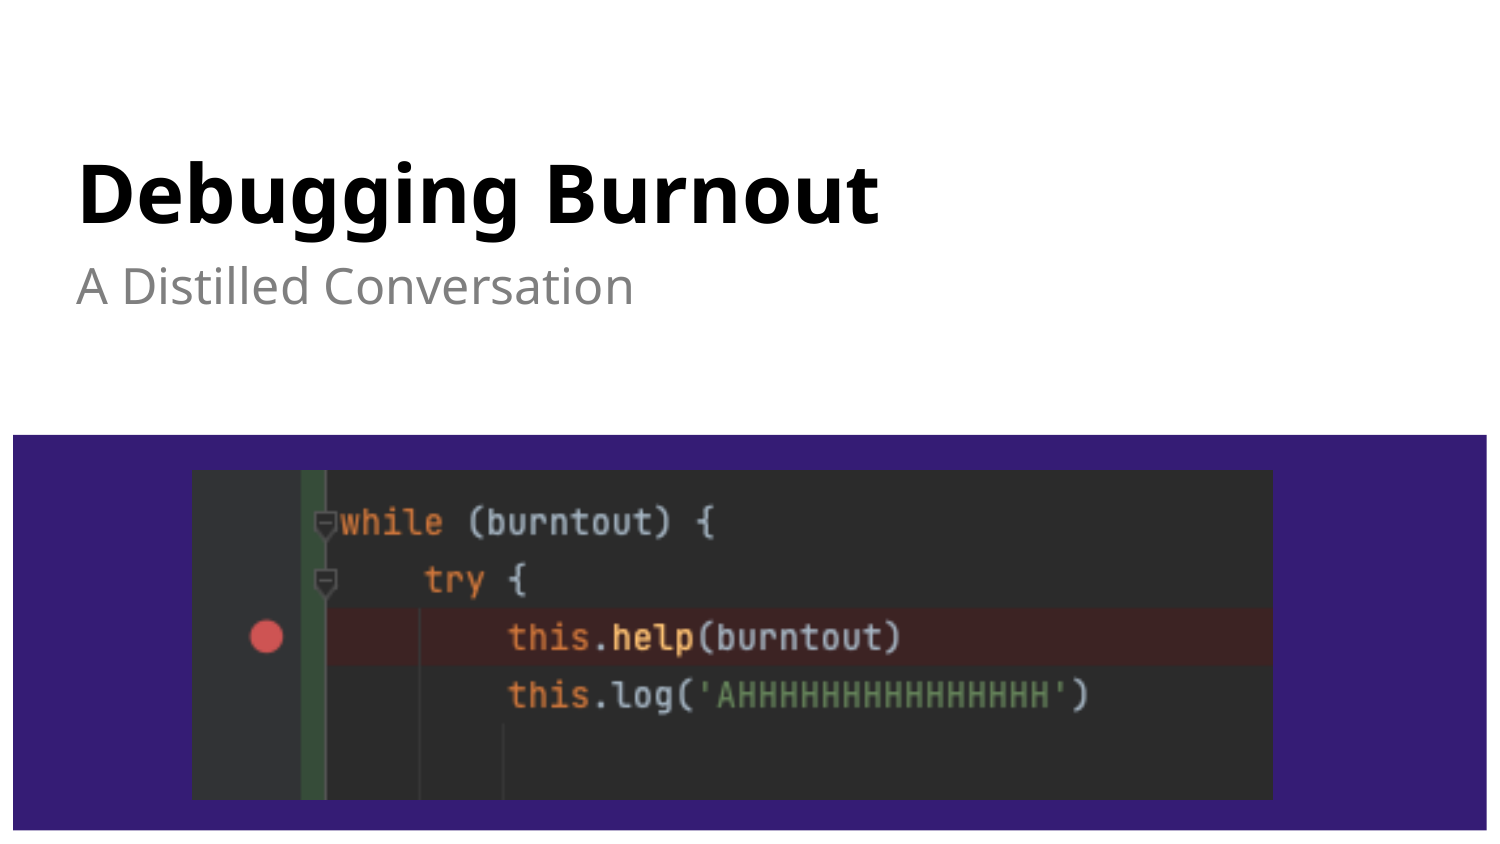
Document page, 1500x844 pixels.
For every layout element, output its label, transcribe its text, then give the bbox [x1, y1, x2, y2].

title Debugging Burnout [61, 121, 1460, 263]
picture [192, 470, 1273, 800]
subtitle A Distilled Conversation [61, 236, 1404, 378]
